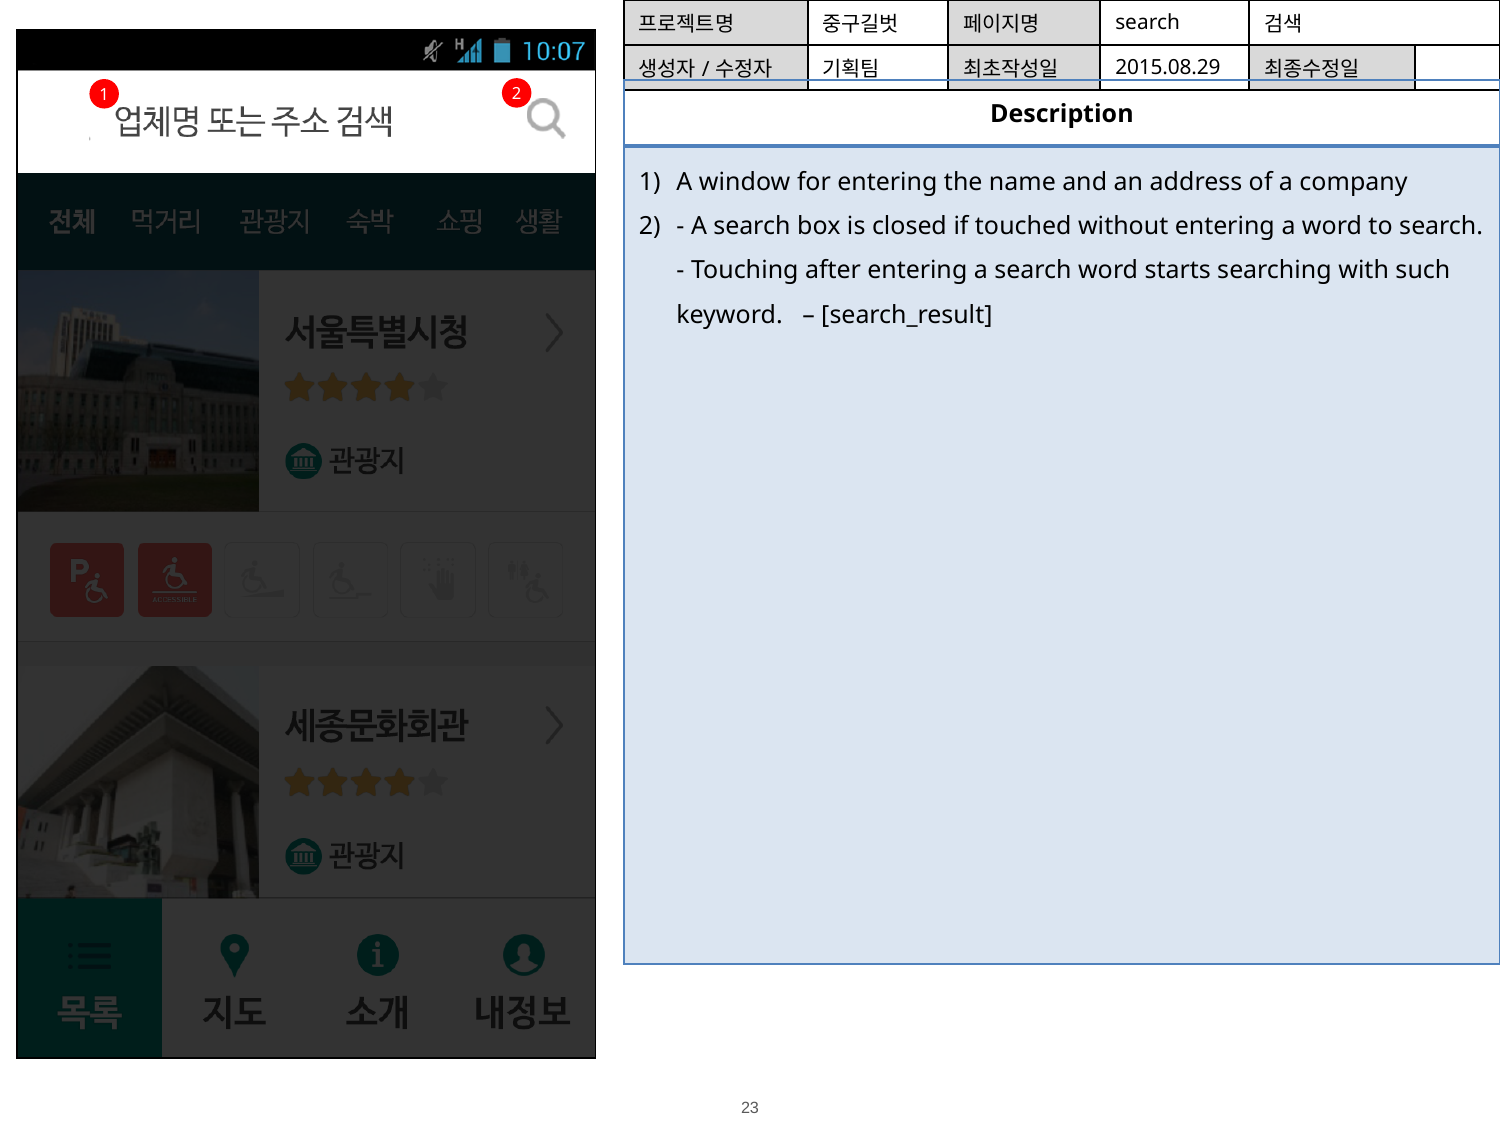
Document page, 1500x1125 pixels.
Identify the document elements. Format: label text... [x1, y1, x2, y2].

table_cell [1416, 46, 1499, 79]
table_cell 최초작성일 [949, 46, 1099, 79]
table_cell A window for entering the name and an address of a company - A search box is closed if touched without entering a word to search. - Touching after entering a search word starts searching with such keyword. – [search_result] [625, 148, 1499, 963]
table_header 프로젝트명 [625, 1, 807, 44]
picture [17, 30, 596, 1058]
table_header search [1101, 1, 1248, 44]
table_header 페이지명 [949, 1, 1099, 44]
table_cell 2015.08.29 [1101, 46, 1248, 79]
table_cell 최종수정일 [1250, 46, 1414, 79]
table_cell 생성자/수정자 [625, 46, 807, 79]
table_header 중구길벗 [809, 1, 947, 44]
table_cell 기획팀 [809, 46, 947, 79]
table_header 검색 [1250, 1, 1499, 44]
table_header Description [625, 81, 1499, 144]
